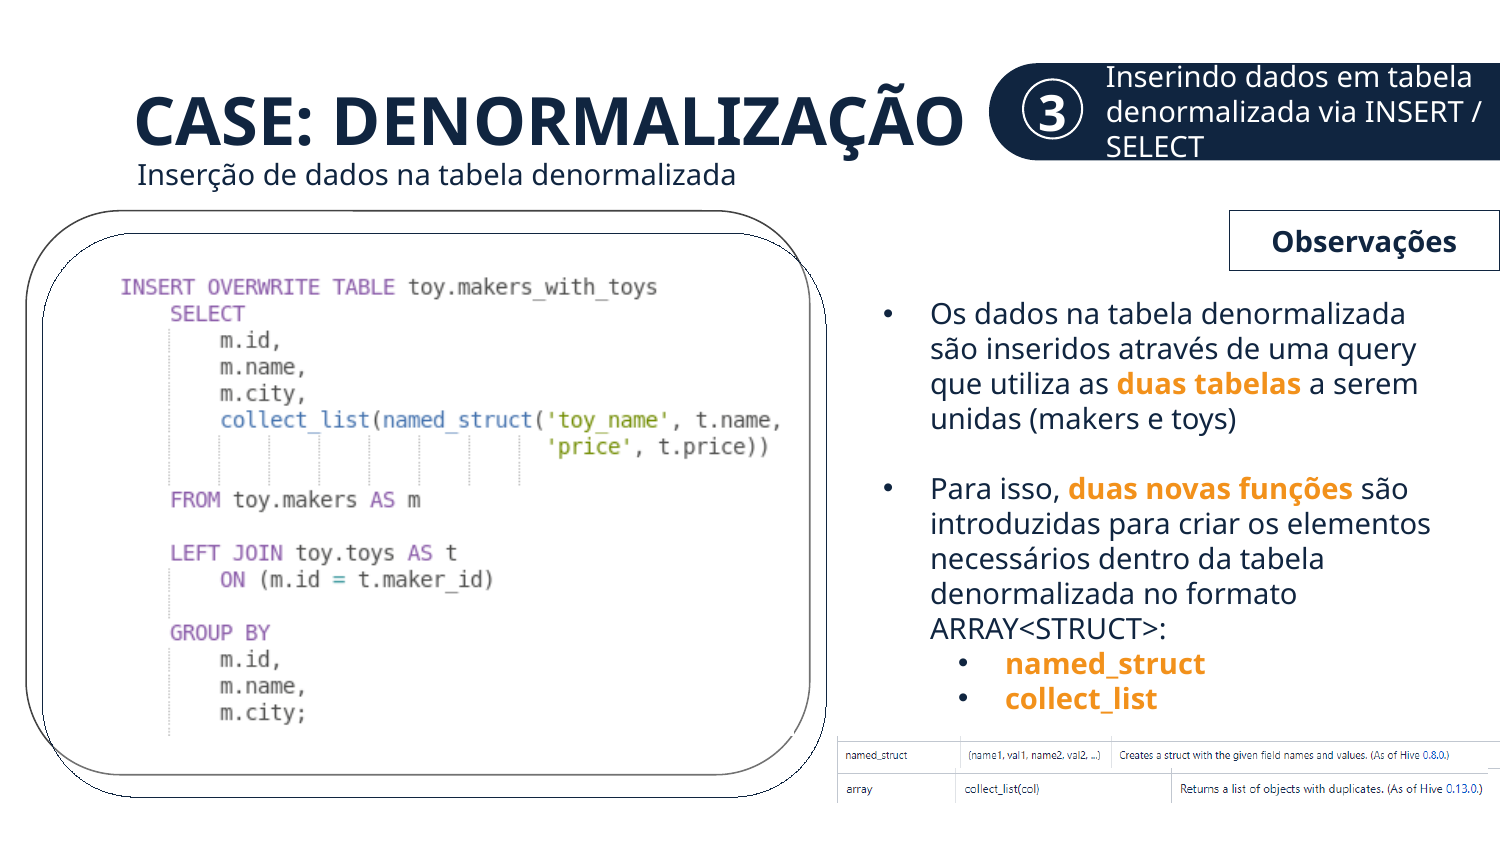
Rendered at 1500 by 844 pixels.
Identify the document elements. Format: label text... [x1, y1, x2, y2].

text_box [988, 62, 1500, 161]
text_box Inserção de dados na tabela denormalizada [122, 129, 1465, 219]
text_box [25, 210, 827, 798]
text_box Observações [1229, 210, 1500, 271]
picture [116, 273, 794, 737]
title CASE: DENORMALIZAÇÃO [118, 63, 986, 161]
text_box Os dados na tabela denormalizada são inseridos através de uma query que utiliza as duas tabelas a serem unidas (makers e toys) Para isso, duas novas funções são introduzidas para criar os elementos necessários dentro da tabela denormalizada no formato ARRAY<STRUCT>: named_struct collect_list [868, 278, 1471, 733]
picture [831, 736, 1500, 803]
